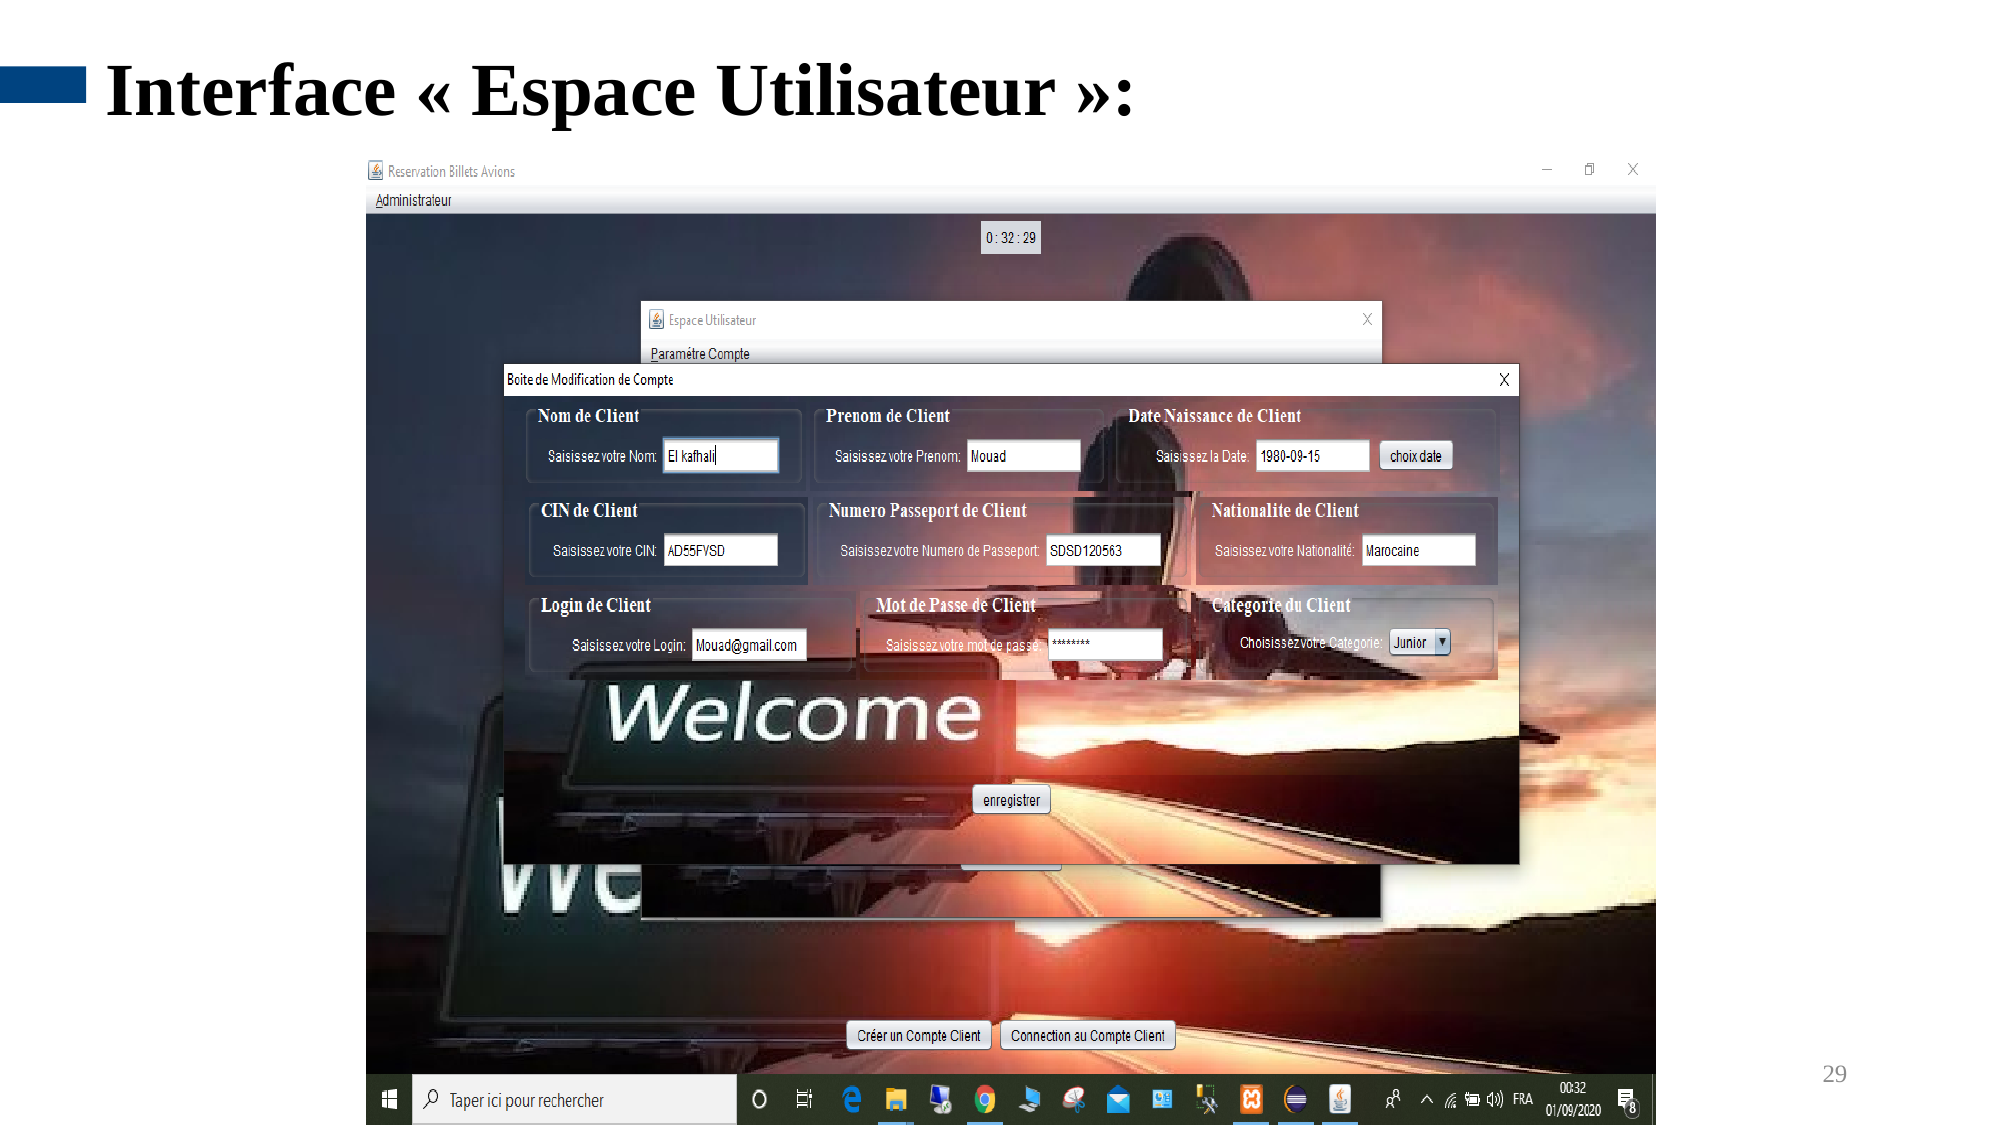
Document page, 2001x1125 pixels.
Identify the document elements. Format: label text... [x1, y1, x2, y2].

slide_number 29 [1656, 1042, 1863, 1103]
picture [366, 157, 1656, 1125]
text_box [0, 65, 87, 104]
text_box Interface « Espace Utilisateur »: [90, 33, 1154, 138]
